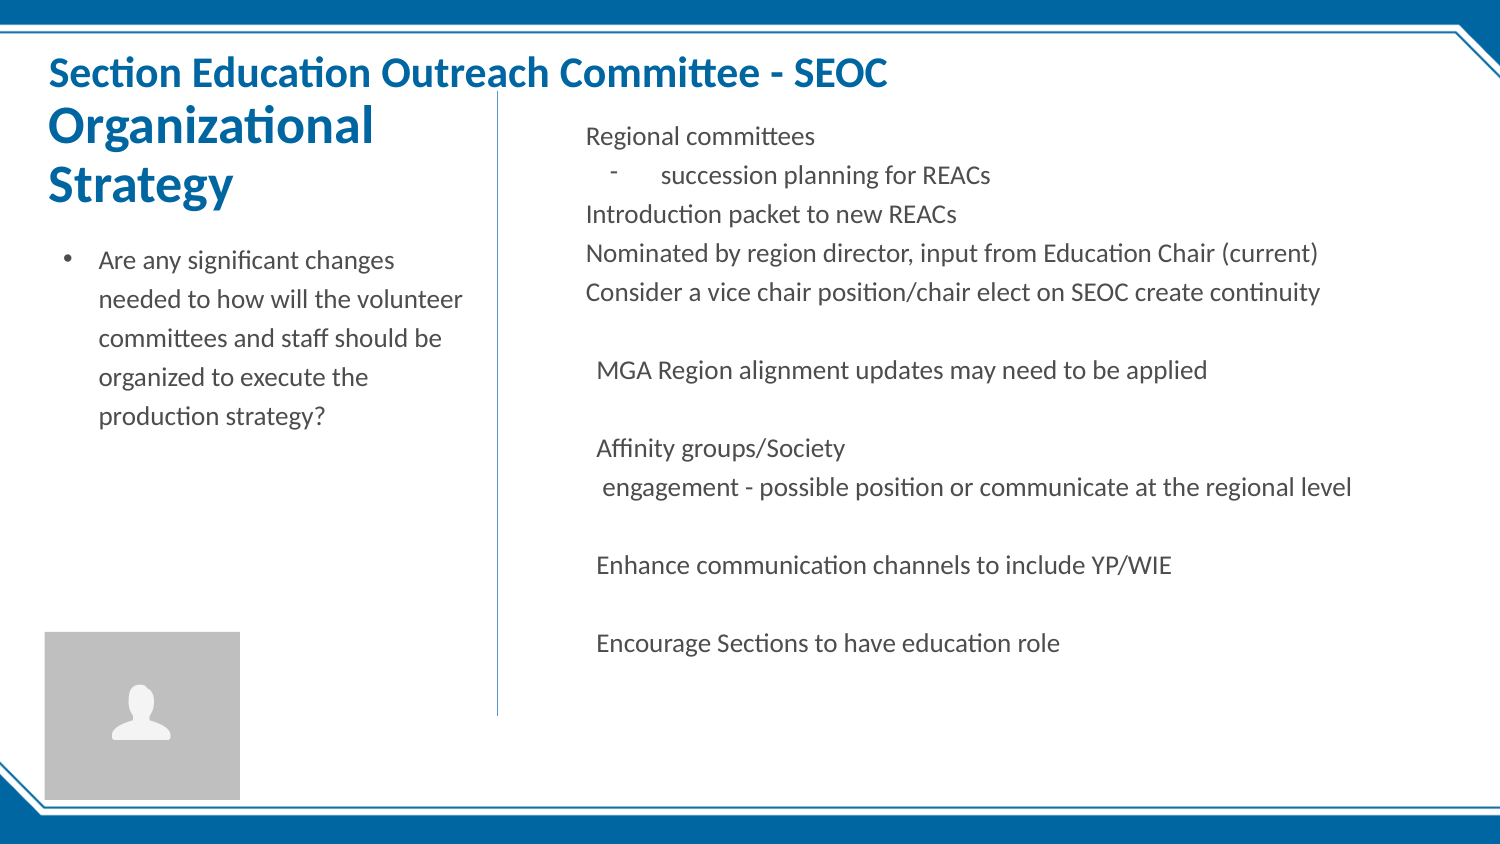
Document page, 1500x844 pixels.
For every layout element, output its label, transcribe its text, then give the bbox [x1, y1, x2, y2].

picture [0, 738, 1500, 844]
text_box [44, 631, 241, 801]
title Section Education Outreach Committee - SEOC Organizational Strategy [37, 43, 1444, 112]
text_box Regional committees succession planning for REACs Introduction packet to new REACs Nominated by region director, input from Education Chair (current) Consider a vice chair position/chair elect on SEOC create continuity MGA Region alignment updates may need to be applied Affinity groups/Society engagement - possible position or communicate at the regional level Enhance communication channels to include YP/WIE Encourage Sections to have education role [585, 111, 1456, 775]
picture [0, 0, 1500, 102]
text_box Are any significant changes needed to how will the volunteer committees and staff should be organized to execute the production strategy? [63, 235, 474, 280]
